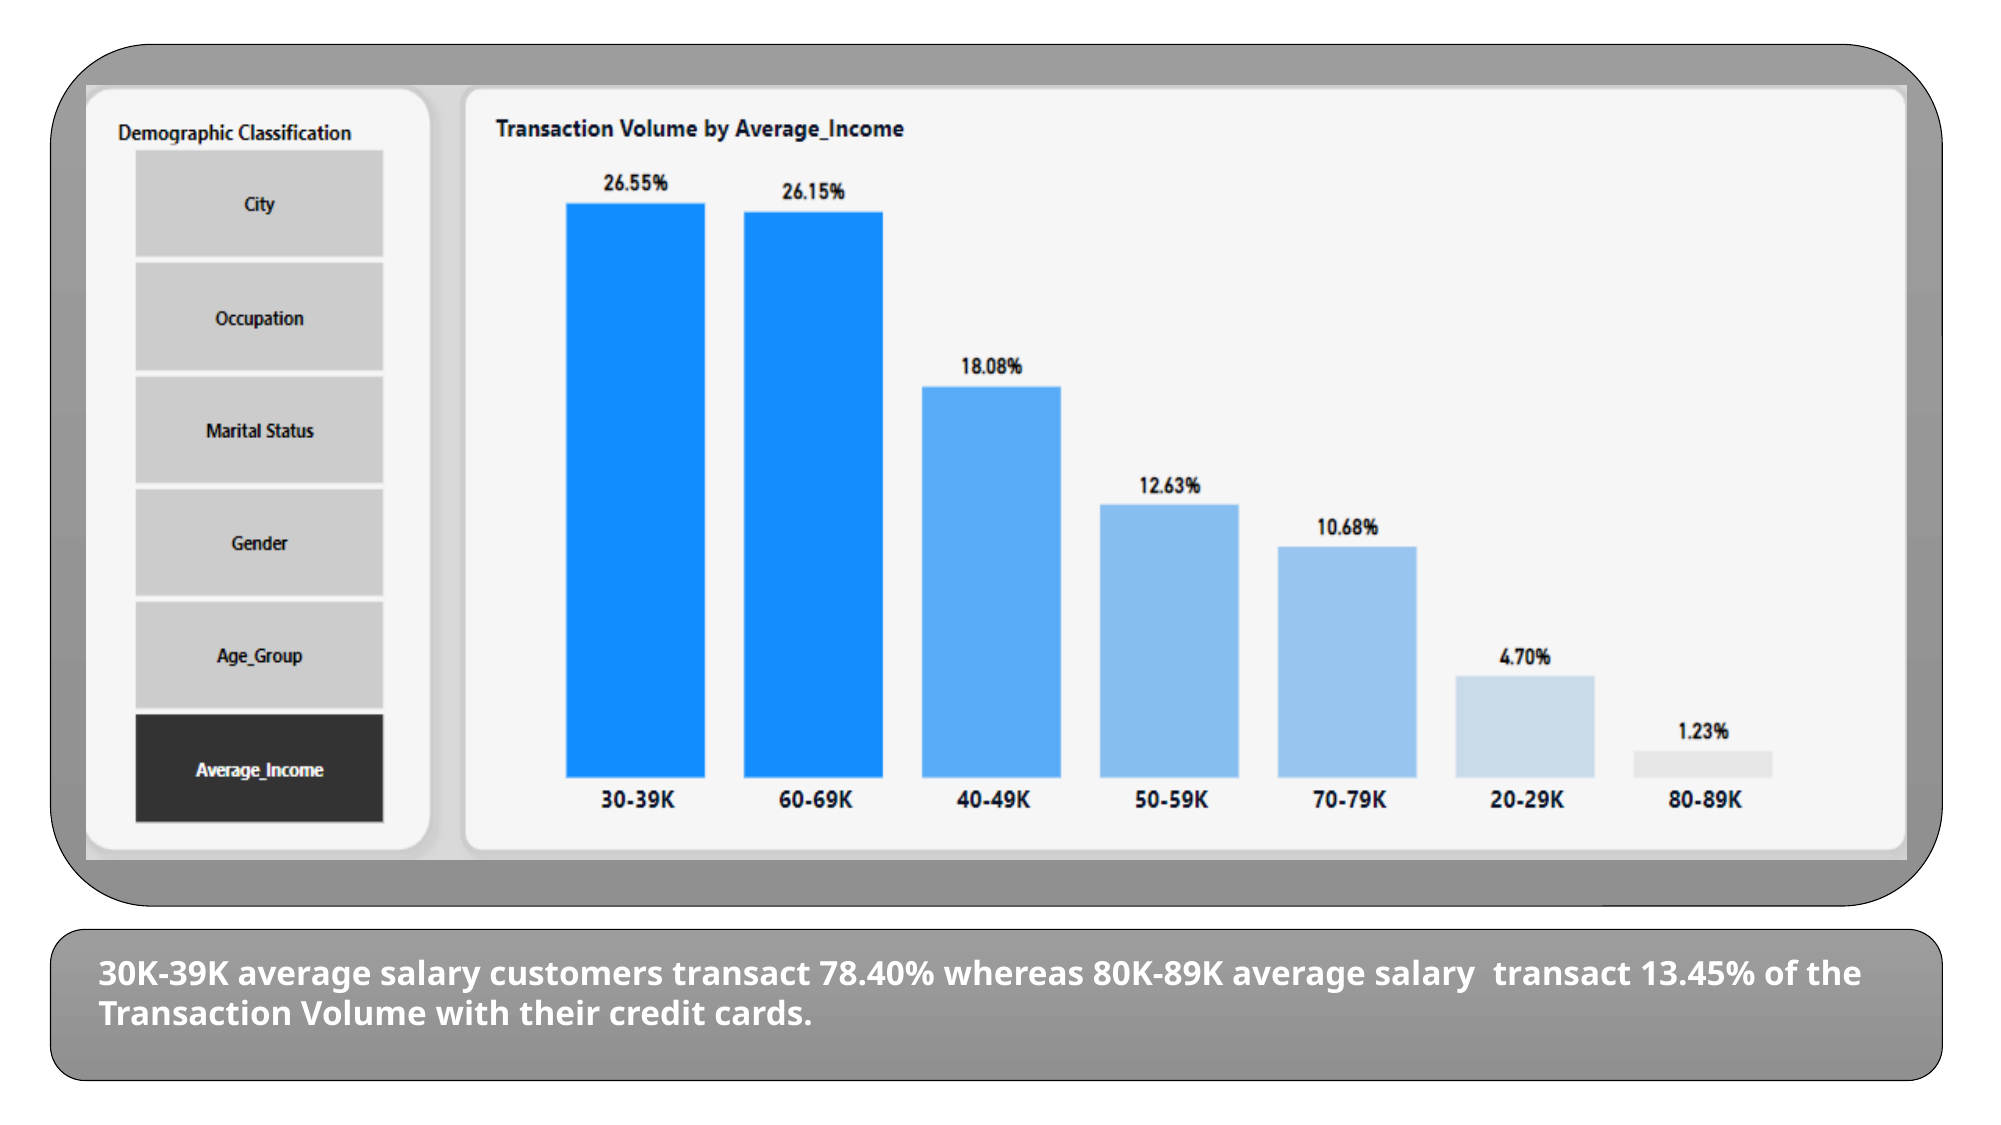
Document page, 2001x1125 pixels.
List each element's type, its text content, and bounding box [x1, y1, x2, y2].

text_box 30K-39K average salary customers transact 78.40% whereas 80K-89K average salary transact 13.45% of the Transaction Volume with their credit cards. [83, 944, 1895, 1040]
picture [86, 85, 1907, 860]
text_box [49, 928, 1943, 1082]
text_box [49, 43, 1943, 907]
